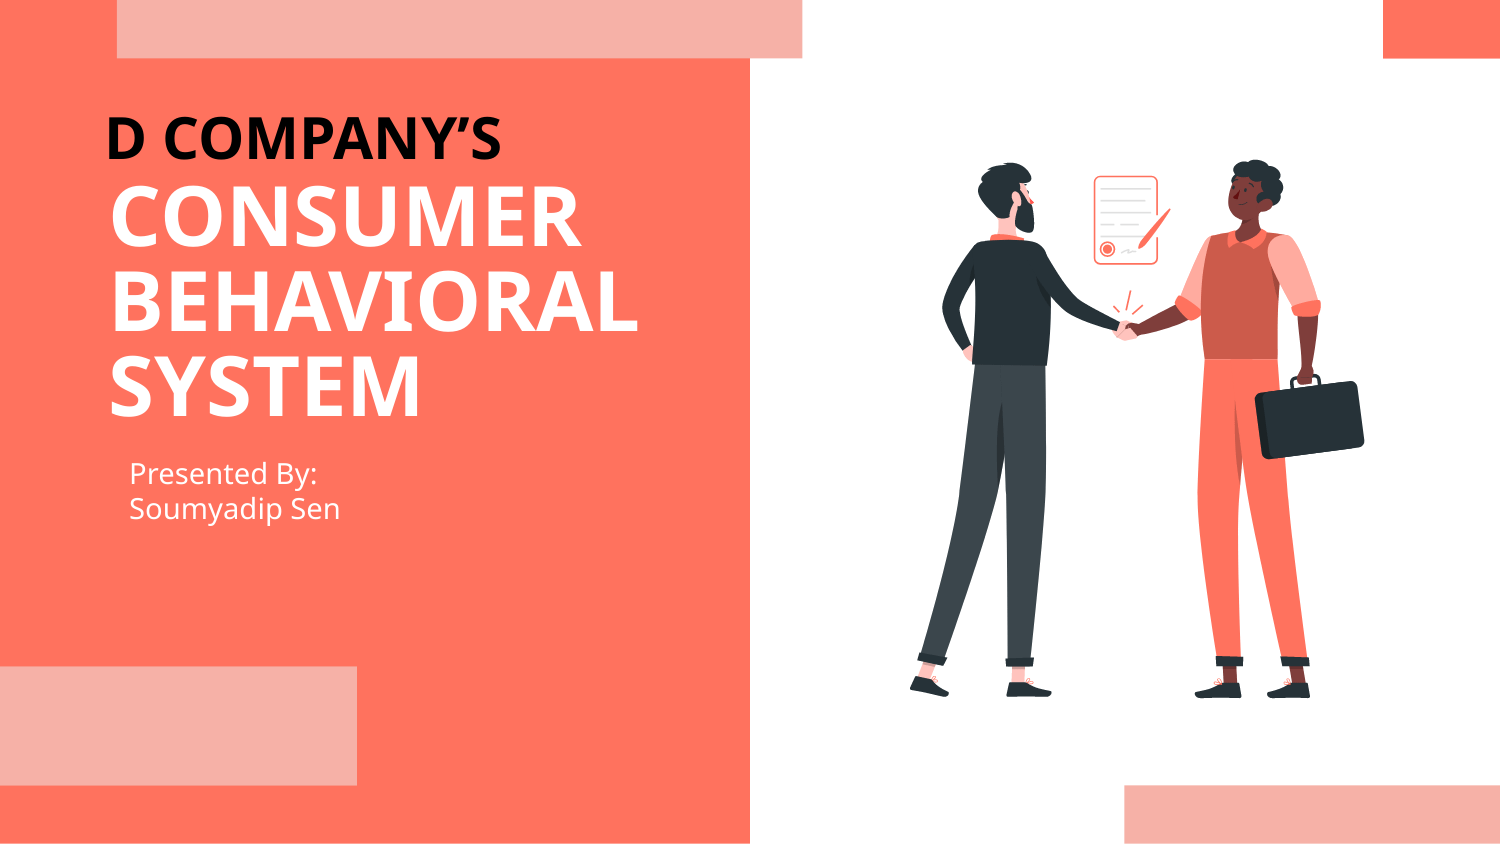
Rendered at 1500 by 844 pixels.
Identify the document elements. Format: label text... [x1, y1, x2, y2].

subtitle D COMPANY’S [89, 85, 709, 168]
title CONSUMER BEHAVIORAL SYSTEM [93, 168, 704, 449]
text_box Presented By: Soumyadip Sen [114, 448, 774, 534]
picture [839, 116, 1421, 746]
text_box [0, 666, 357, 786]
